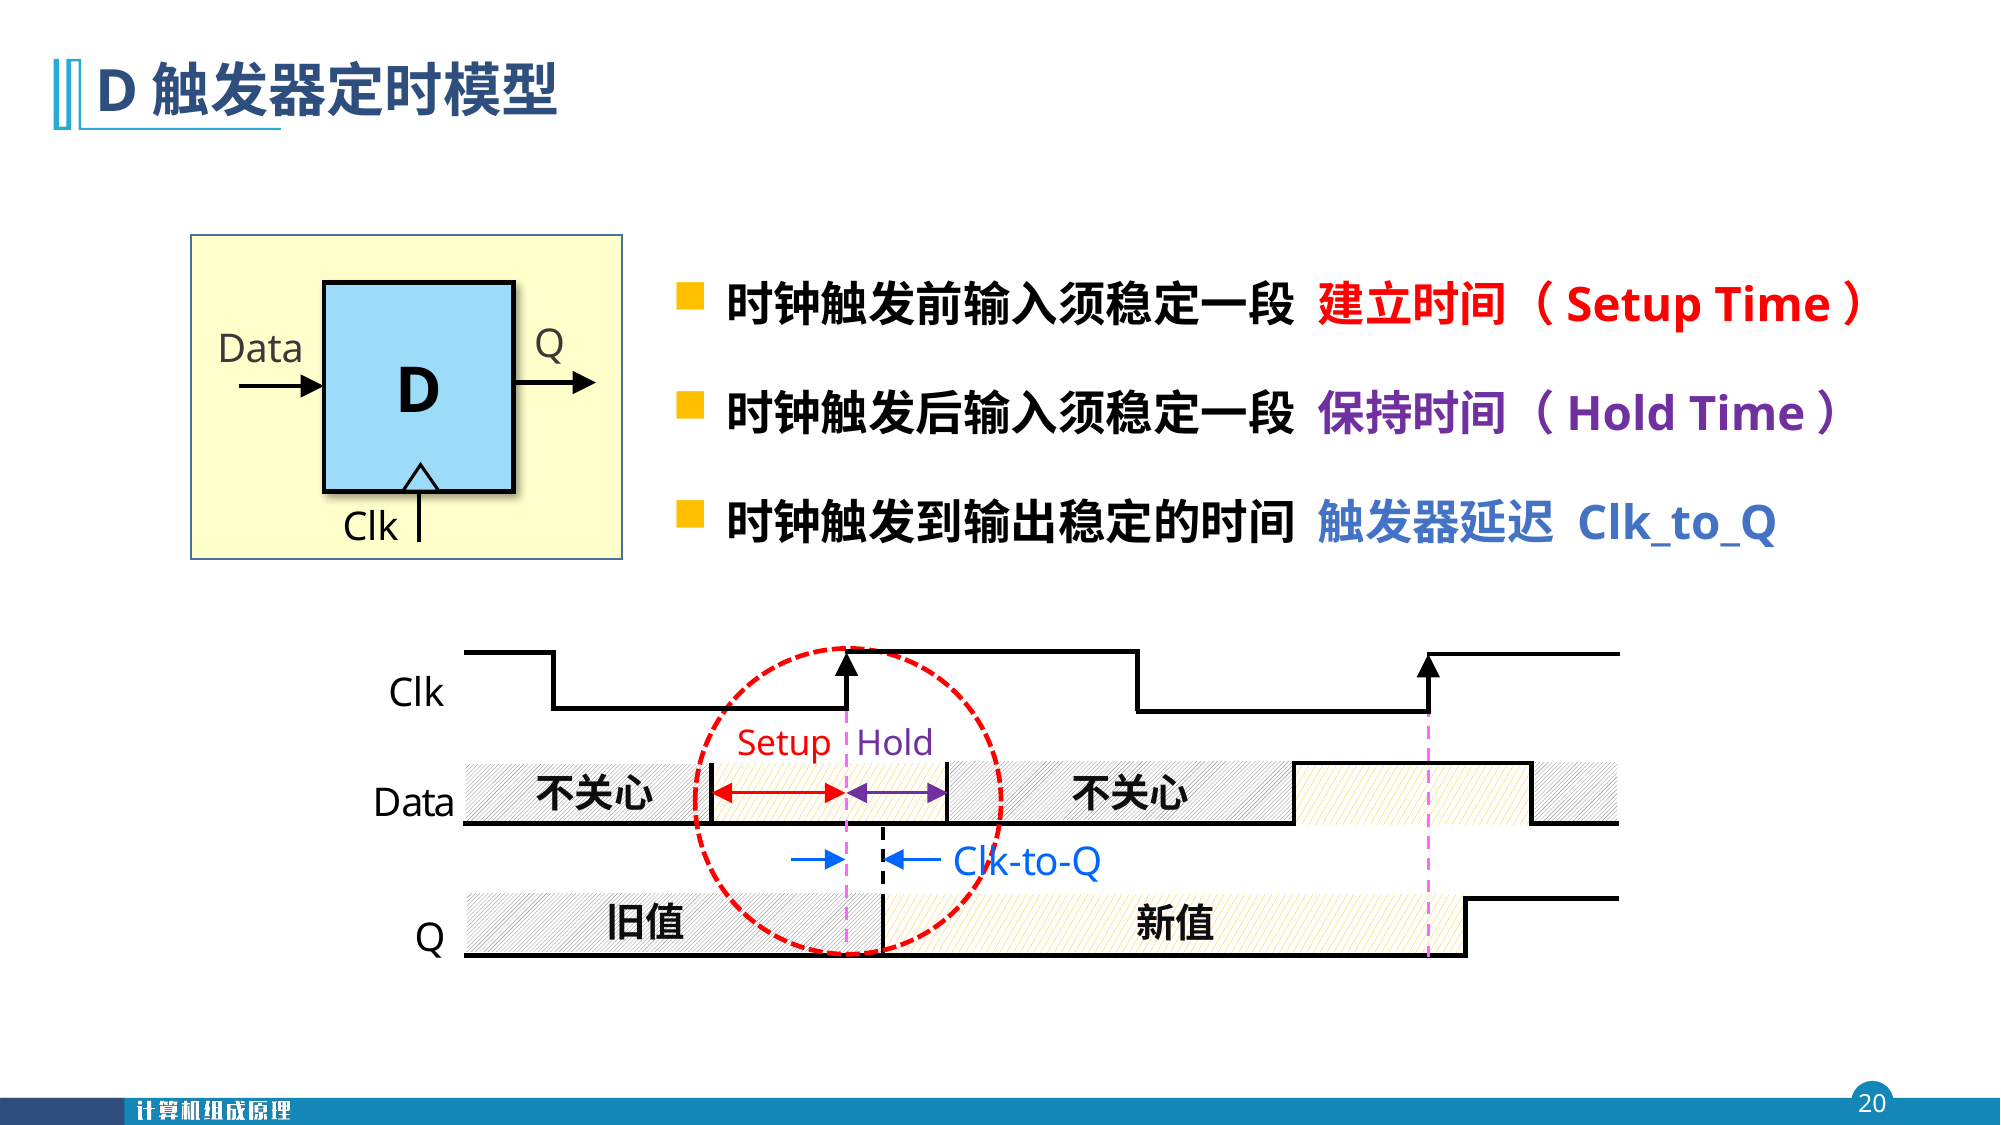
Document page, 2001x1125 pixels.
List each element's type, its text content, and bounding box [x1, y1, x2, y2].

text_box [386, 651, 1618, 715]
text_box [1429, 761, 1618, 825]
text_box [696, 826, 846, 893]
text_box [814, 647, 863, 651]
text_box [412, 893, 883, 960]
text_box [846, 715, 1429, 956]
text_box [1429, 894, 1618, 956]
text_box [707, 763, 846, 824]
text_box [711, 720, 846, 793]
text_box [717, 715, 845, 720]
text_box [698, 731, 711, 764]
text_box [191, 234, 632, 559]
text_box 时钟触发前输入须稳定一段 建立时间（Setup Time） 时钟触发后输入须稳定一段 保持时间（Hold Time） 时钟触发到输出稳定的时间 触发器延迟 Clk_to_Q [657, 238, 1925, 557]
title D触发器定时模型 [80, 42, 1805, 144]
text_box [792, 836, 846, 885]
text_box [370, 764, 712, 826]
